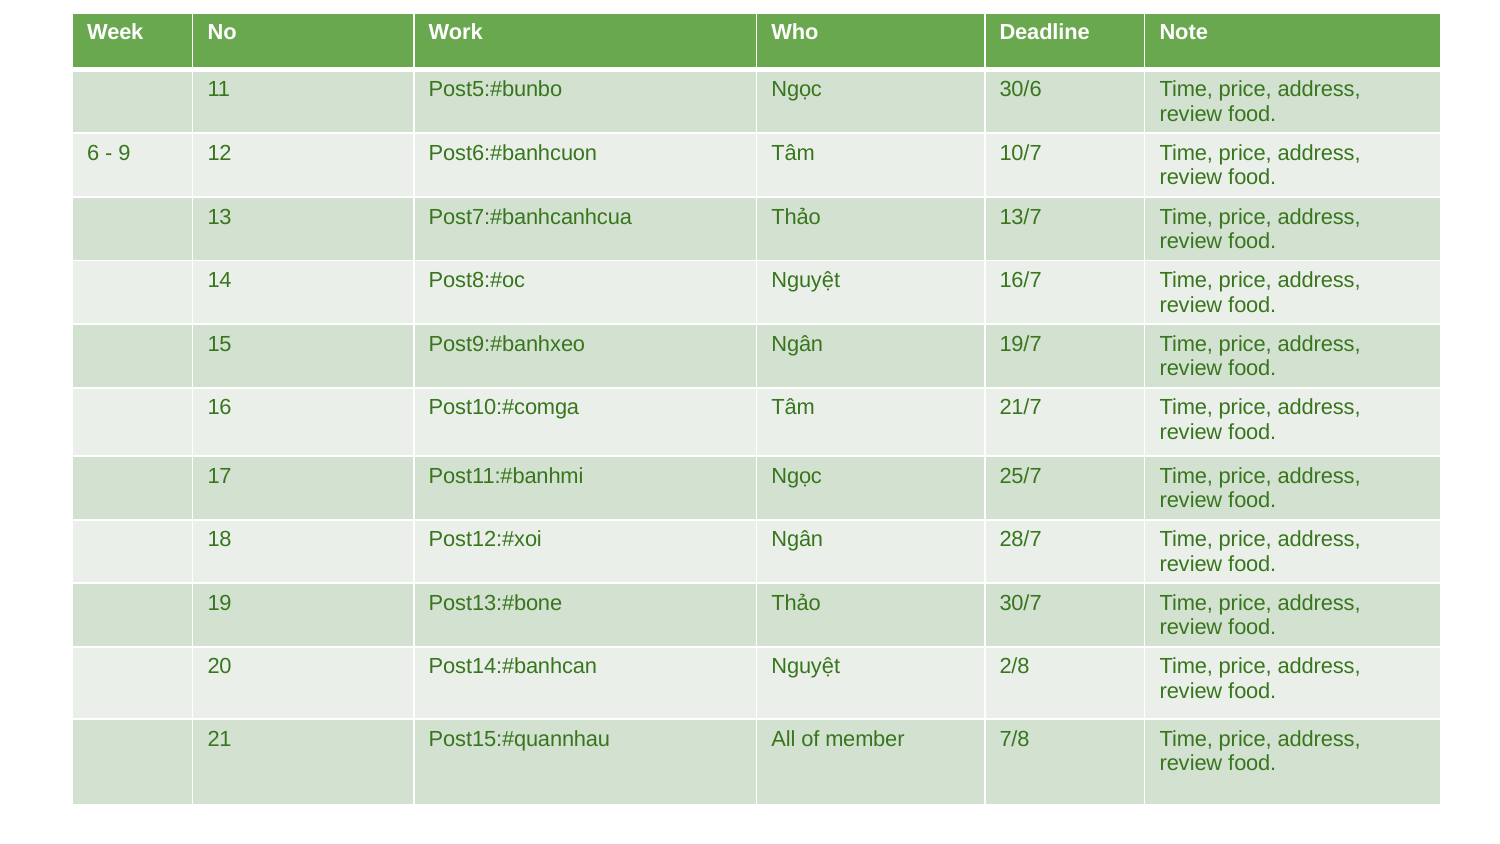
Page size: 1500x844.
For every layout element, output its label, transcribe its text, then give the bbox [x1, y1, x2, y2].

table_cell 30/7 [986, 584, 1144, 646]
table_cell Thảo [757, 584, 984, 646]
table_cell 7/8 [986, 720, 1144, 804]
table_cell Time, price, address, review food. [1145, 325, 1440, 387]
table_cell 15 [193, 325, 413, 387]
table_cell Post10:#comga [415, 389, 756, 455]
table_cell Post5:#bunbo [415, 72, 756, 132]
table_cell [73, 457, 192, 519]
table_cell Nguyệt [757, 261, 984, 323]
table_cell 21/7 [986, 389, 1144, 455]
table_cell [73, 261, 192, 323]
table_cell Time, price, address, review food. [1145, 584, 1440, 646]
table_cell Time, price, address, review food. [1145, 72, 1440, 132]
table_cell Post6:#banhcuon [415, 134, 756, 196]
table_cell Time, price, address, review food. [1145, 457, 1440, 519]
table_cell 19/7 [986, 325, 1144, 387]
table_cell Ngân [757, 521, 984, 582]
table_cell Tâm [757, 389, 984, 455]
table_cell Post12:#xoi [415, 521, 756, 582]
table_cell Time, price, address, review food. [1145, 720, 1440, 804]
table_cell 19 [193, 584, 413, 646]
table_cell Time, price, address, review food. [1145, 521, 1440, 582]
table_cell Ngọc [757, 457, 984, 519]
table_cell Post15:#quannhau [415, 720, 756, 804]
table_cell Nguyệt [757, 648, 984, 718]
table_cell All of member [757, 720, 984, 804]
table_cell Tâm [757, 134, 984, 196]
table_cell Time, price, address, review food. [1145, 261, 1440, 323]
table_cell Post7:#banhcanhcua [415, 198, 756, 260]
table_header No [193, 14, 413, 67]
table_cell Time, price, address, review food. [1145, 389, 1440, 455]
table_cell 17 [193, 457, 413, 519]
table_cell Post8:#oc [415, 261, 756, 323]
table_cell 28/7 [986, 521, 1144, 582]
table_cell [73, 648, 192, 718]
table_header Deadline [986, 14, 1144, 67]
table_cell 11 [193, 72, 413, 132]
table_cell [73, 521, 192, 582]
table_cell 30/6 [986, 72, 1144, 132]
table_cell 16/7 [986, 261, 1144, 323]
table_cell Time, price, address, review food. [1145, 198, 1440, 260]
table_header Week [73, 14, 192, 67]
table_cell Time, price, address, review food. [1145, 134, 1440, 196]
table_cell 18 [193, 521, 413, 582]
table_cell Post9:#banhxeo [415, 325, 756, 387]
table_cell [73, 72, 192, 132]
table_cell 13 [193, 198, 413, 260]
table_cell 2/8 [986, 648, 1144, 718]
table_cell Ngọc [757, 72, 984, 132]
table_cell [73, 584, 192, 646]
table_cell 12 [193, 134, 413, 196]
table_cell Time, price, address, review food. [1145, 648, 1440, 718]
table_header Who [757, 14, 984, 67]
table_cell Post14:#banhcan [415, 648, 756, 718]
table_cell 16 [193, 389, 413, 455]
table_cell Post11:#banhmi [415, 457, 756, 519]
table_cell Ngân [757, 325, 984, 387]
table_cell 21 [193, 720, 413, 804]
table_cell [73, 389, 192, 455]
table_cell 13/7 [986, 198, 1144, 260]
table_cell [73, 325, 192, 387]
table_cell 10/7 [986, 134, 1144, 196]
table_cell Thảo [757, 198, 984, 260]
table_cell 14 [193, 261, 413, 323]
table_header Work [415, 14, 756, 67]
table_cell 25/7 [986, 457, 1144, 519]
table_cell [73, 198, 192, 260]
table_cell [73, 720, 192, 804]
table_cell 6 - 9 [73, 134, 192, 196]
table_header Note [1145, 14, 1440, 67]
table_cell Post13:#bone [415, 584, 756, 646]
table_cell 20 [193, 648, 413, 718]
